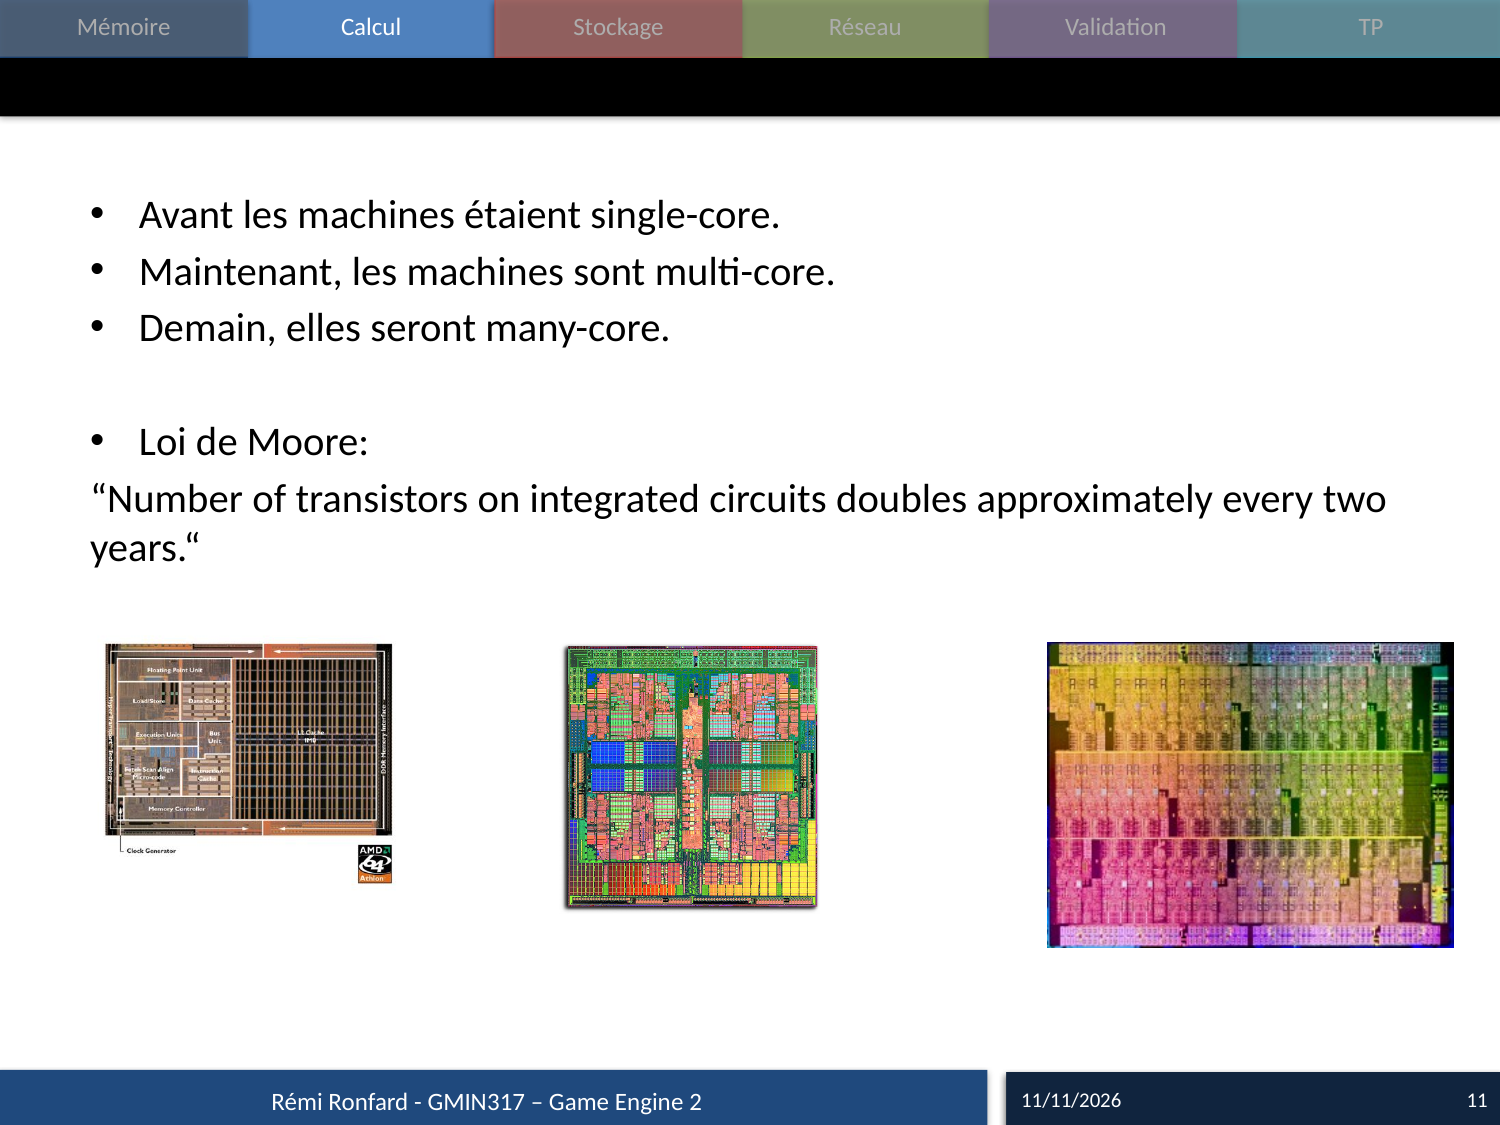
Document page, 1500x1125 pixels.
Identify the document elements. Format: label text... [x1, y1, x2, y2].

list Avant les machines étaient single-core. Maintenant, les machines sont multi-core. Demain, elles seront many-core. Loi de Moore: “Number of transistors on integrated circuits doubles approximately every two years.“ [75, 179, 1425, 583]
picture [559, 642, 821, 915]
slide_number 11 [1152, 1071, 1500, 1125]
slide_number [1006, 1070, 1153, 1125]
footer Rémi Ronfard - GMIN317 – Game Engine 2 [0, 1072, 988, 1125]
picture [74, 624, 423, 895]
picture [1047, 642, 1454, 948]
